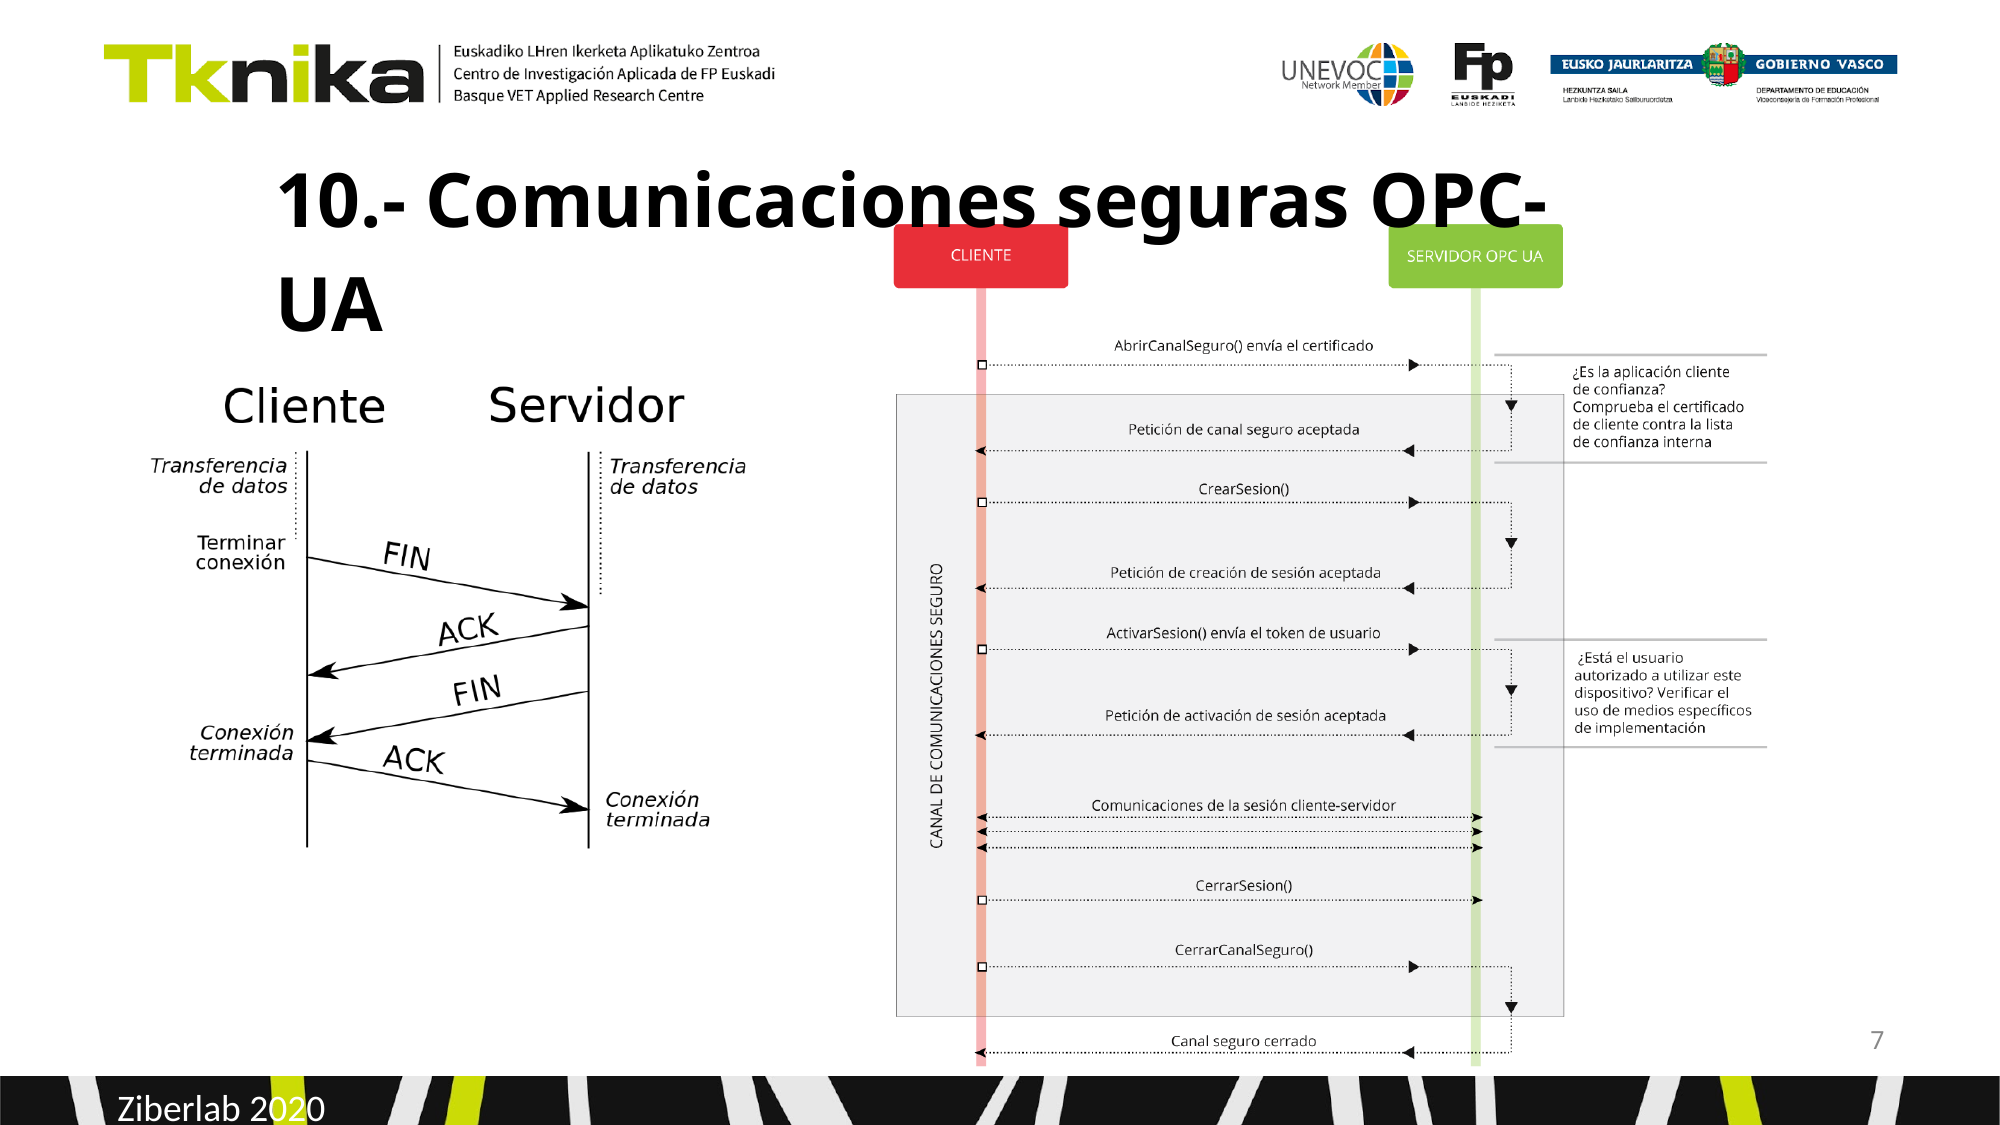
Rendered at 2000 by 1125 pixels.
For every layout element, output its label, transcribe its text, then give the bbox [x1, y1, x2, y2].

picture [102, 42, 1898, 106]
picture [0, 1076, 2000, 1125]
picture [147, 369, 753, 870]
text_box 10.- Comunicaciones seguras OPC-UA [260, 124, 1616, 361]
slide_number ‹#› [1777, 1011, 1900, 1072]
picture [878, 215, 1773, 1072]
